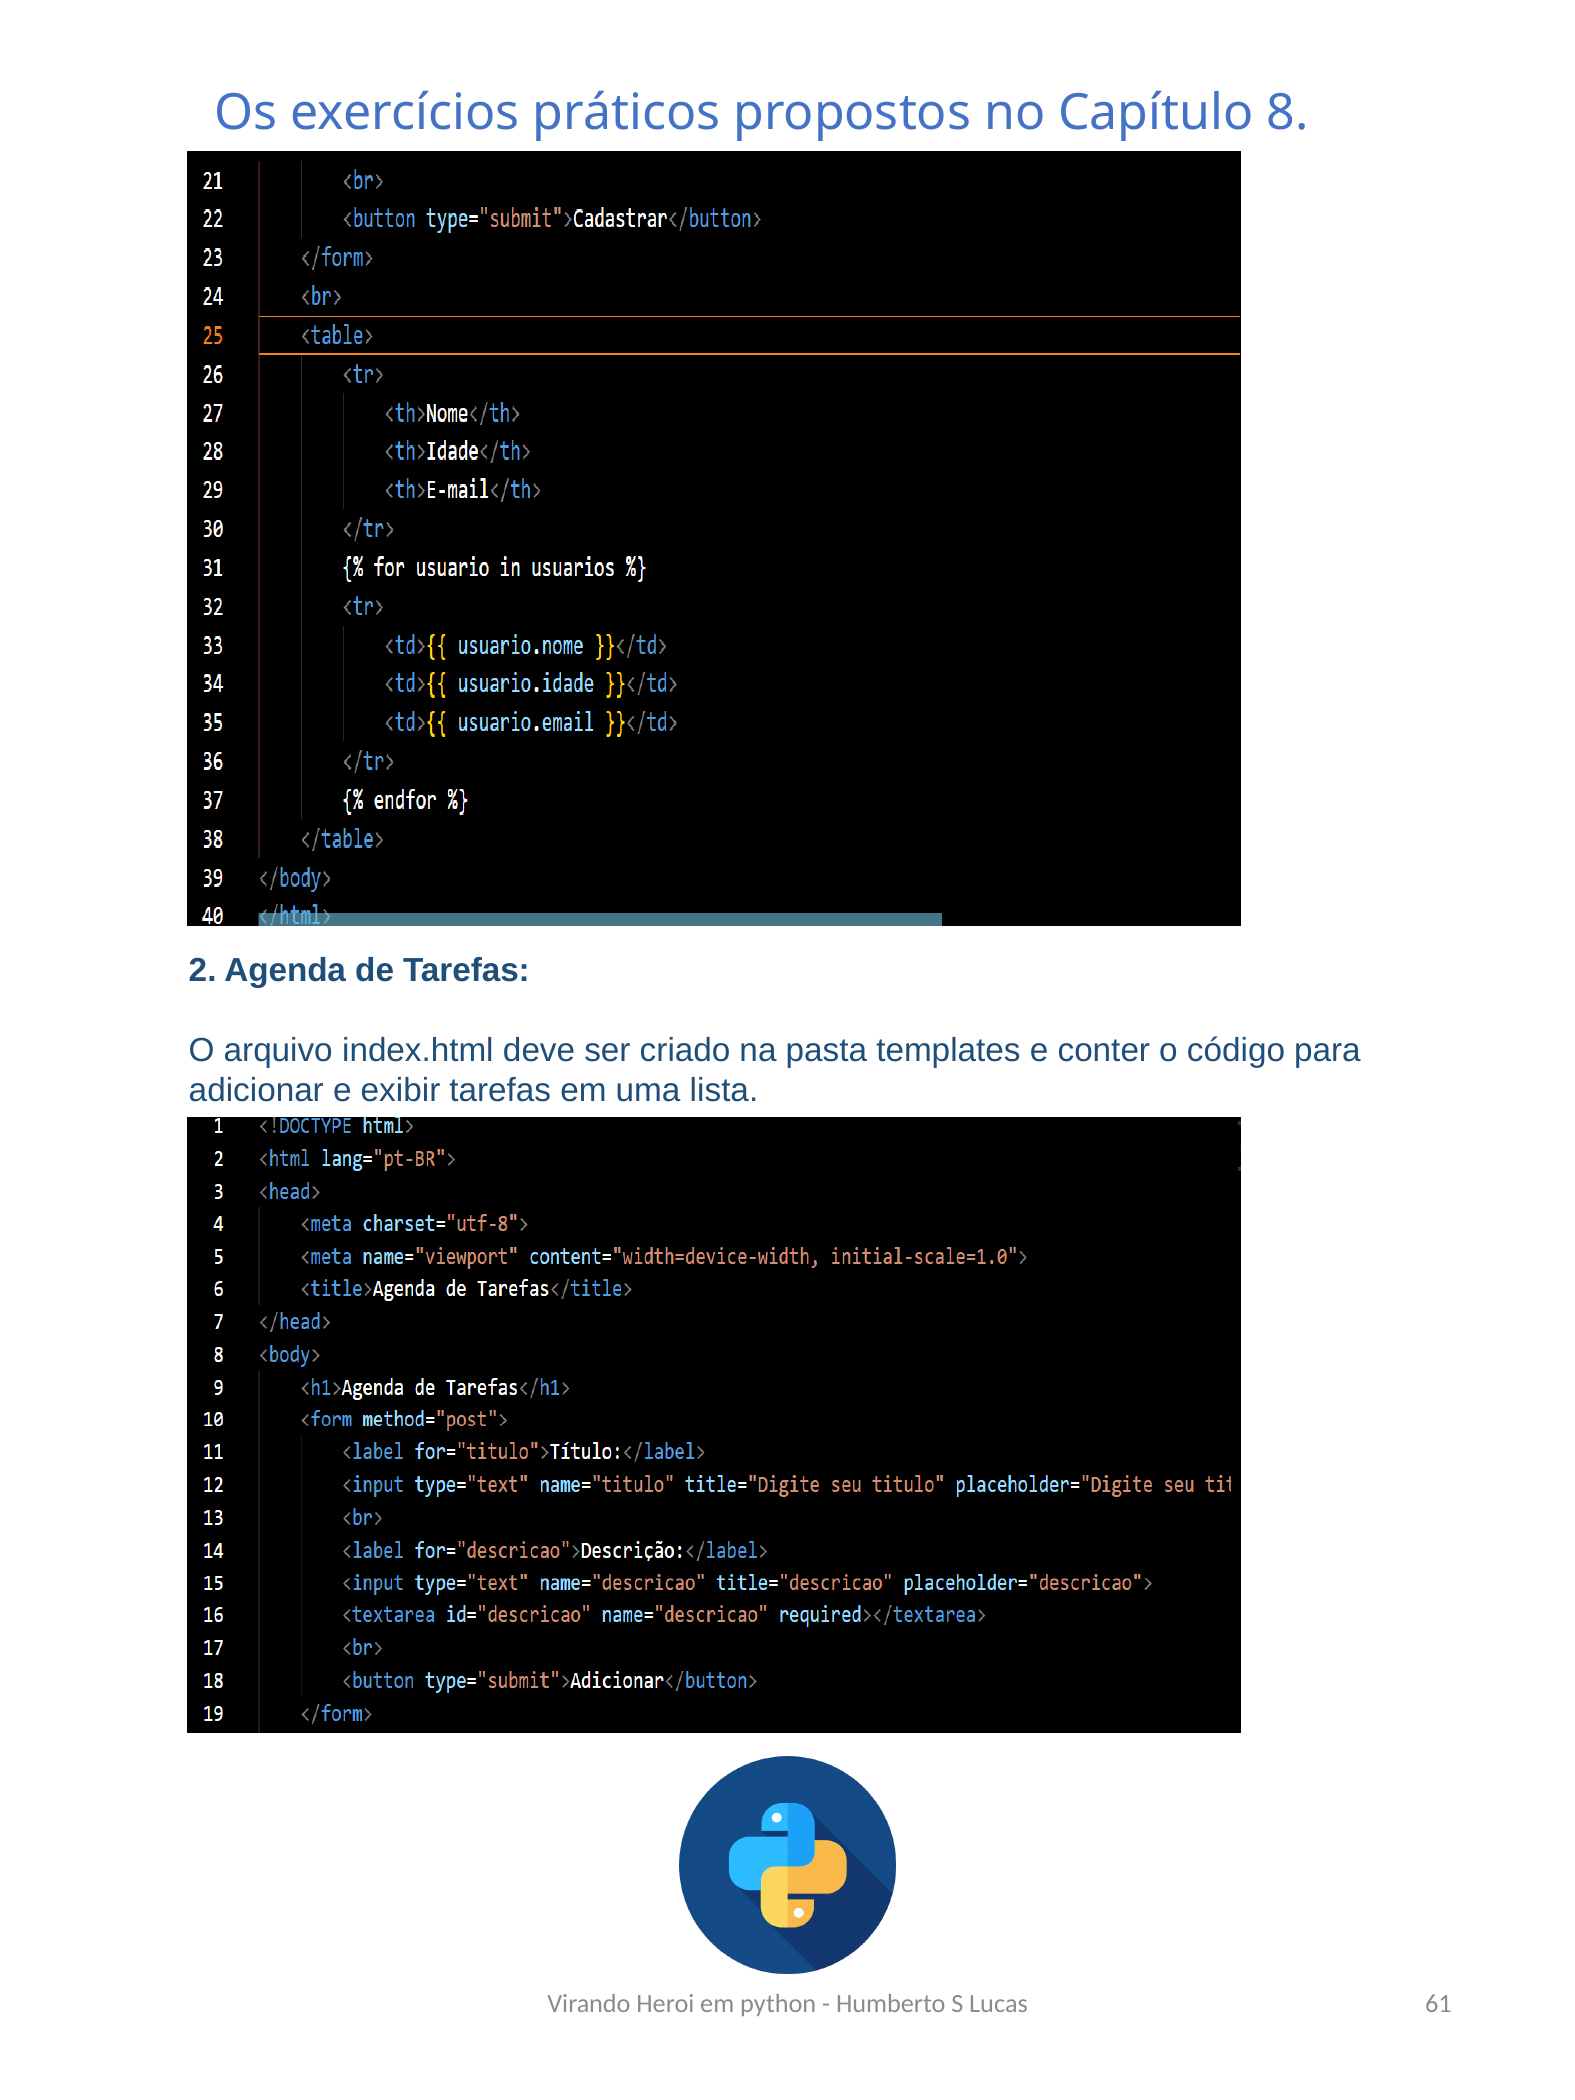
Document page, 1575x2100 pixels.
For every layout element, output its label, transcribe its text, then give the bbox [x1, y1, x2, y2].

picture [187, 151, 1241, 926]
picture [678, 1756, 896, 1974]
picture [187, 1117, 1241, 1733]
text_box Os exercícios práticos propostos no Capítulo 8. [187, 72, 1337, 147]
footer Virando Heroi em python - Humberto S Lucas [521, 1946, 1054, 2059]
text_box 2. Agenda de Tarefas: O arquivo index.html deve ser criado na pasta templates e conter o código para adicionar e exibir tarefas em uma lista. [174, 940, 1401, 1116]
slide_number 61 [1112, 1946, 1467, 2059]
